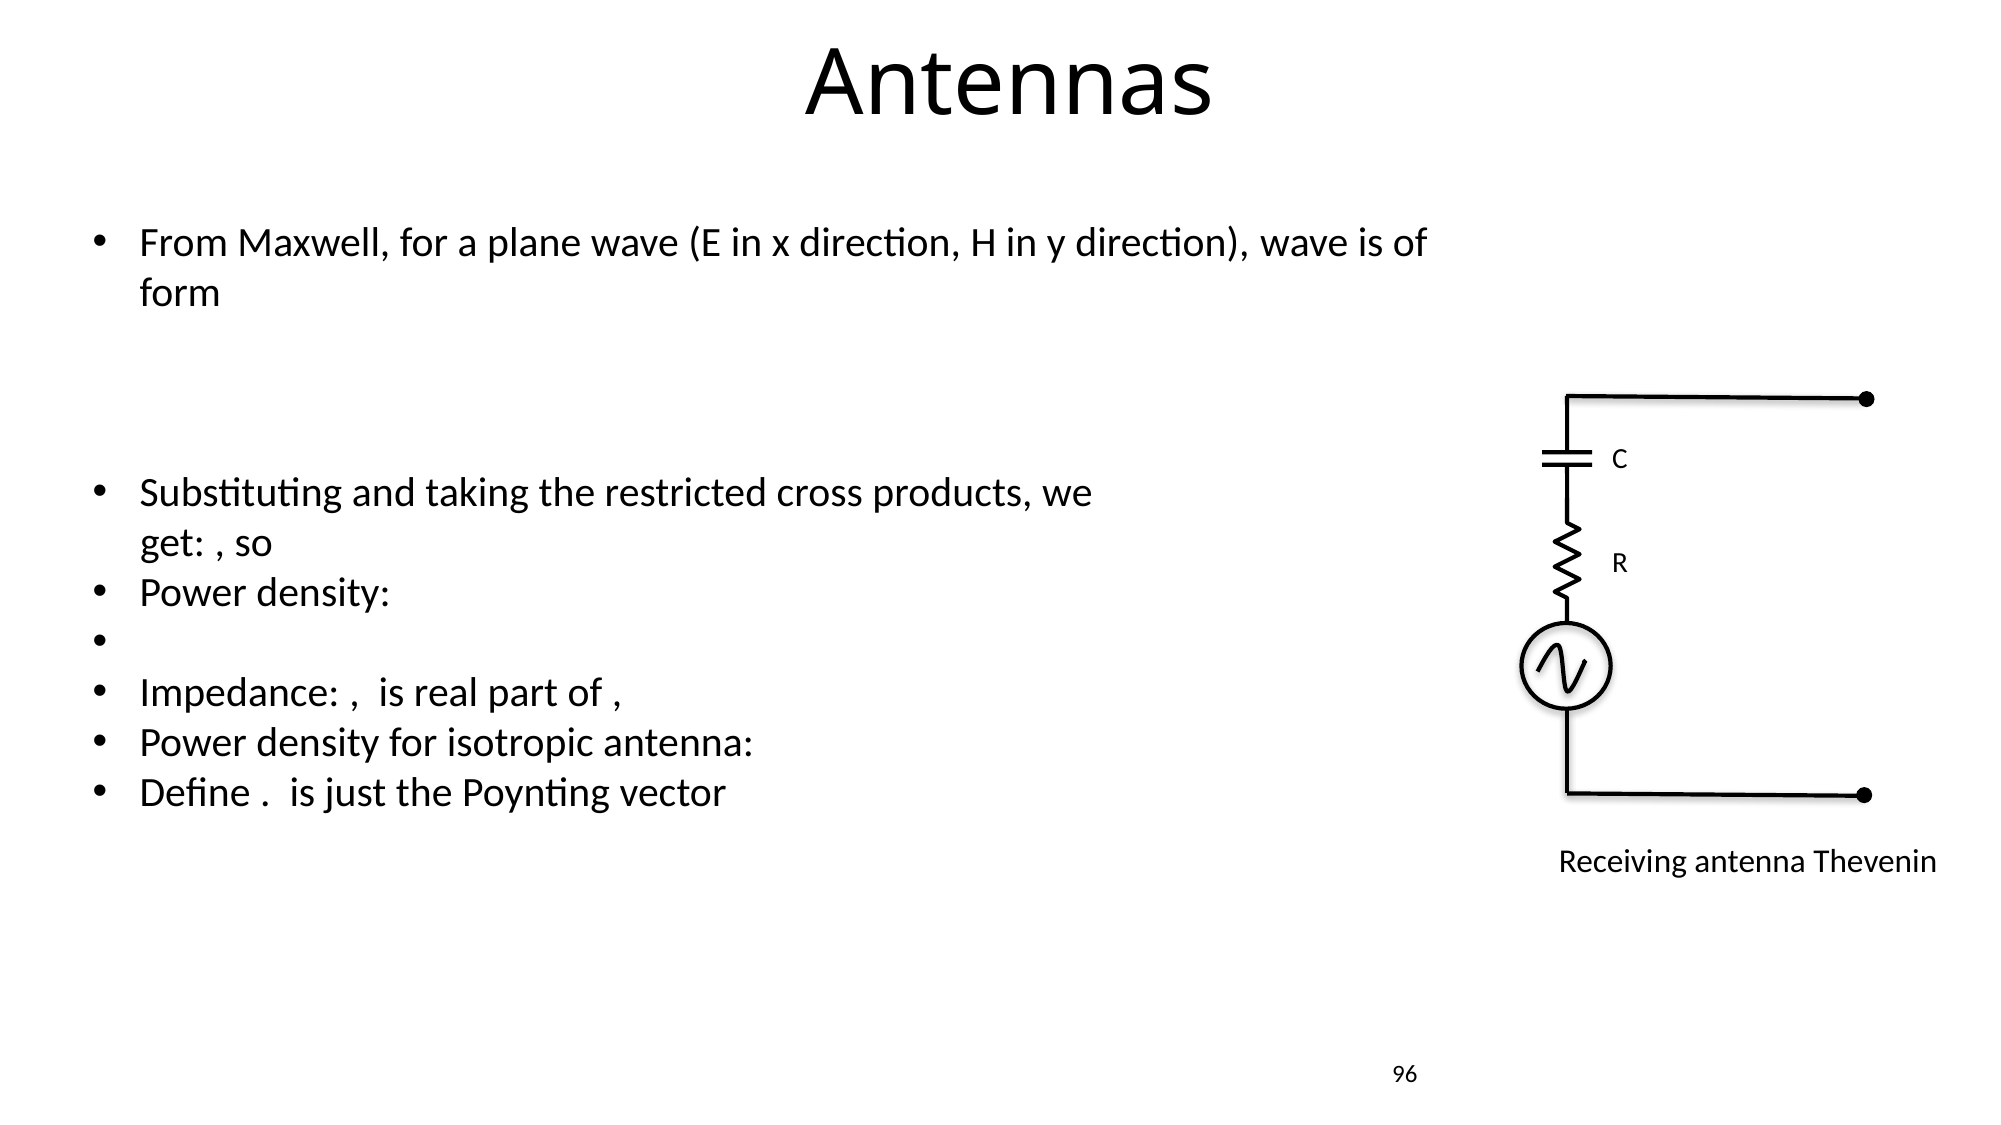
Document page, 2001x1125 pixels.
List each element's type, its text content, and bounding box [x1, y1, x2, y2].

text_box Antennas [54, 23, 1966, 134]
slide_number 96 [1074, 738, 1425, 1125]
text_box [1521, 391, 2000, 888]
